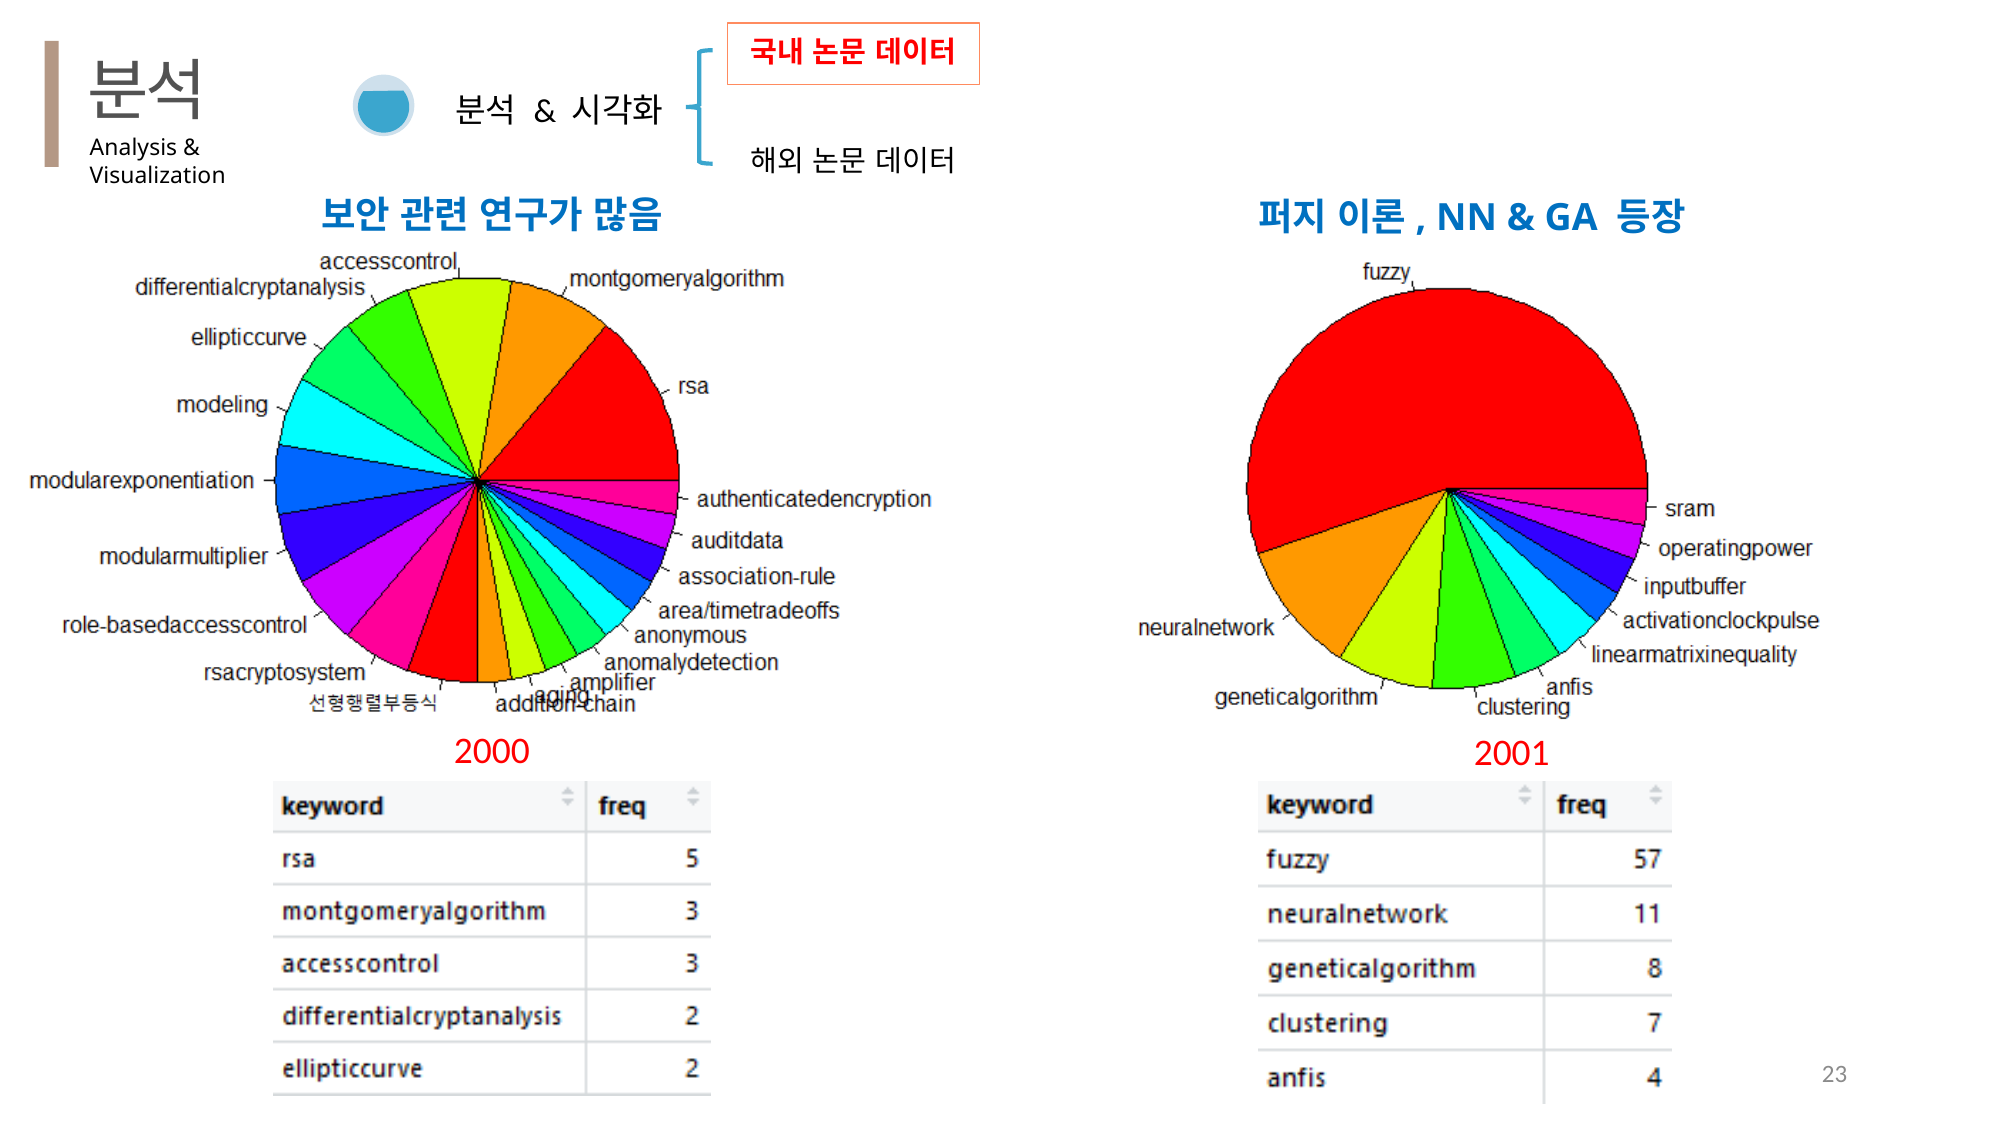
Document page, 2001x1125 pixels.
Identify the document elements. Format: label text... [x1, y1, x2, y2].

text_box 국내 논문 데이터 [727, 22, 980, 85]
text_box [44, 75, 60, 168]
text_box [448, 74, 684, 137]
text_box 퍼지 이론, NN & GA 등장 [1243, 185, 1701, 245]
text_box 분석 [72, 75, 222, 136]
picture [1130, 250, 1834, 729]
text_box Analysis & Visualization [74, 125, 353, 196]
text_box 2001 [1459, 729, 1565, 781]
text_box 보안 관련 연구가 많음 [306, 184, 678, 244]
slide_number 23 [1672, 1042, 1863, 1103]
text_box [0, 0, 2000, 75]
picture [1258, 781, 1672, 1104]
text_box 해외 논문 데이터 [727, 131, 980, 193]
text_box [357, 90, 410, 133]
picture [273, 781, 711, 1096]
text_box [352, 75, 415, 137]
text_box 2000 [439, 729, 545, 779]
text_box [685, 75, 713, 165]
picture [24, 245, 940, 729]
